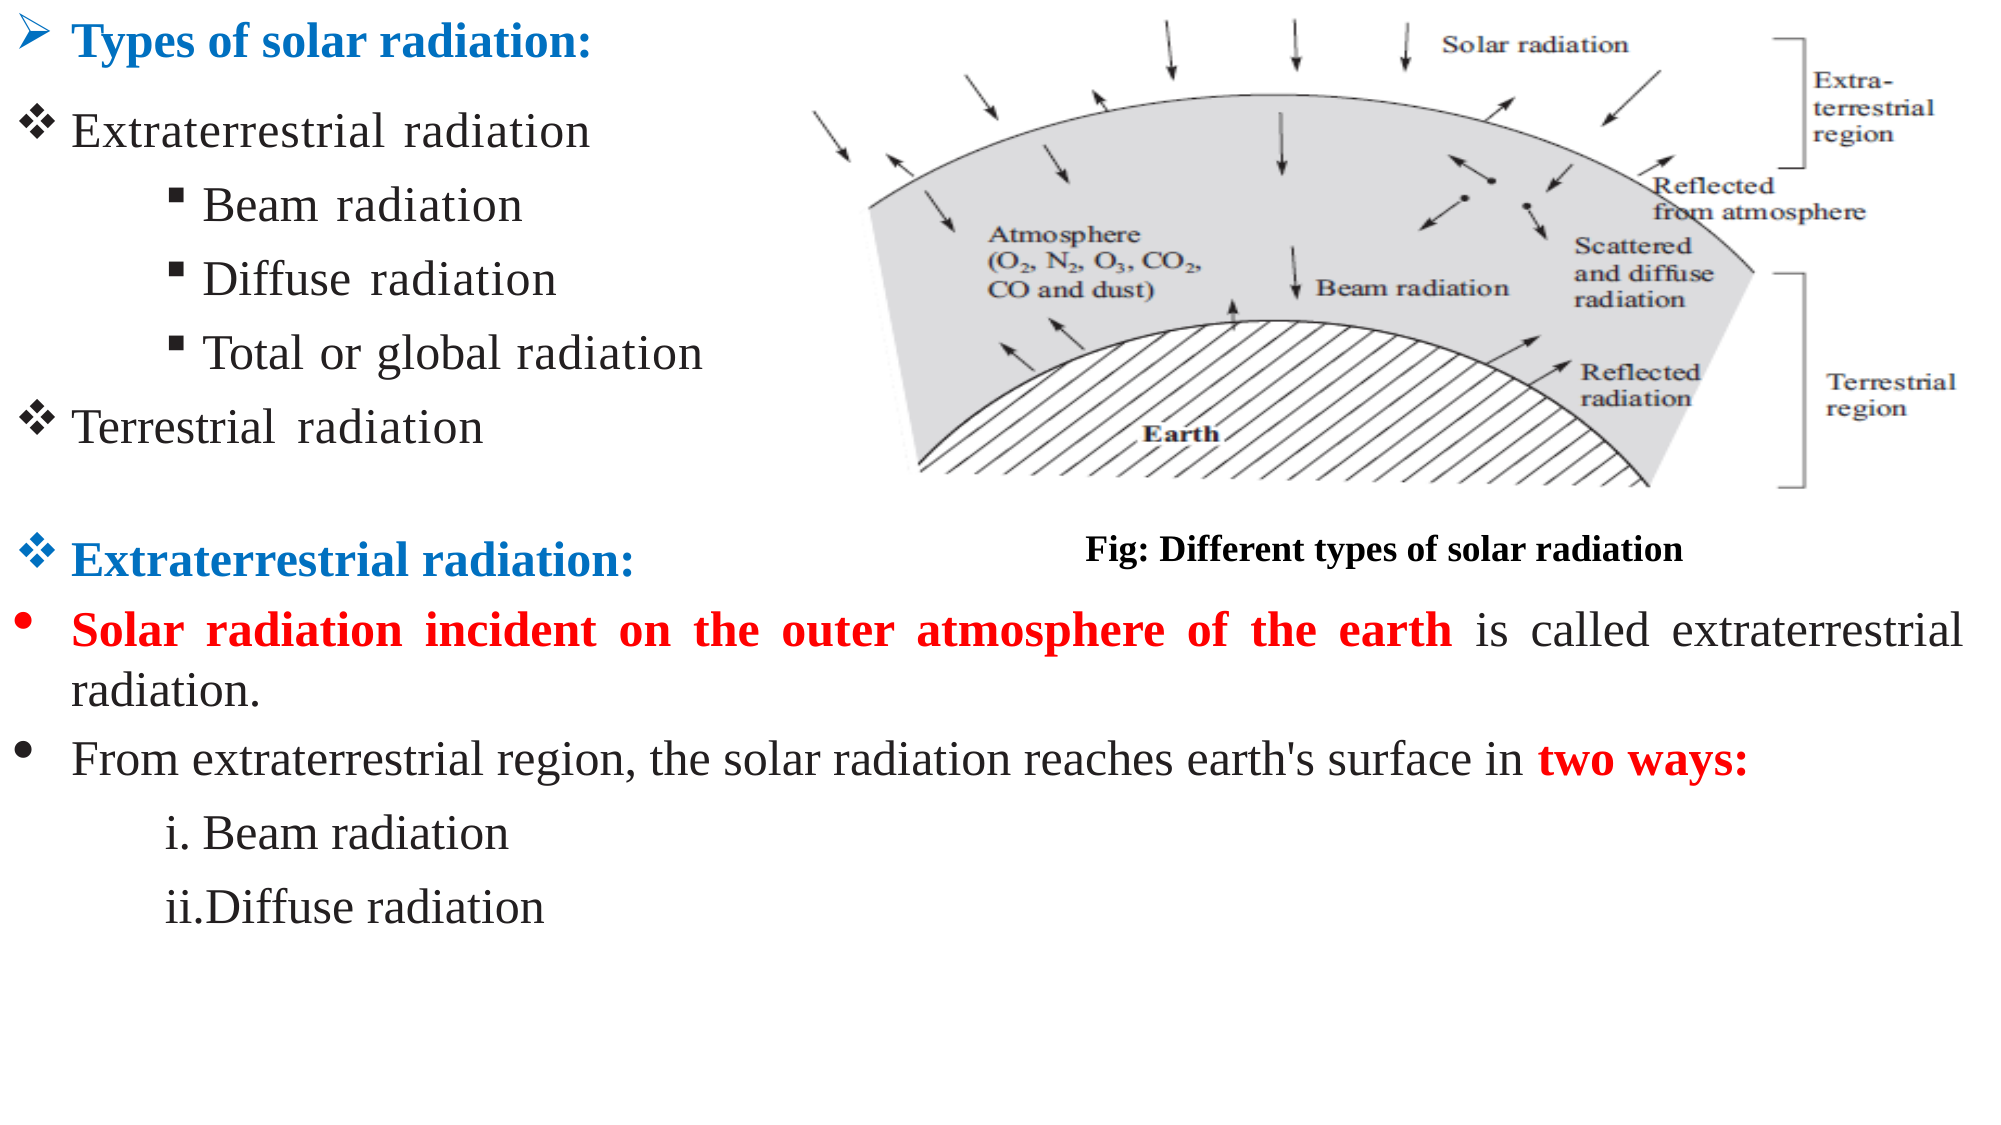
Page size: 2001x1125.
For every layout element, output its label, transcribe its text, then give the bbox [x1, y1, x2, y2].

text_box Types of solar radiation: Extraterrestrial radiation Beam radiation Diffuse radiation Total or global radiation Terrestrial radiation Extraterrestrial radiation: Solar radiation incident on the outer atmosphere of the earth is called extraterrestrial radiation. From extraterrestrial region, the solar radiation reaches earth's surface in two ways: Beam radiation Diffuse radiation [0, 0, 2000, 1053]
picture [801, 0, 1968, 502]
text_box Fig: Different types of solar radiation [850, 513, 1867, 577]
